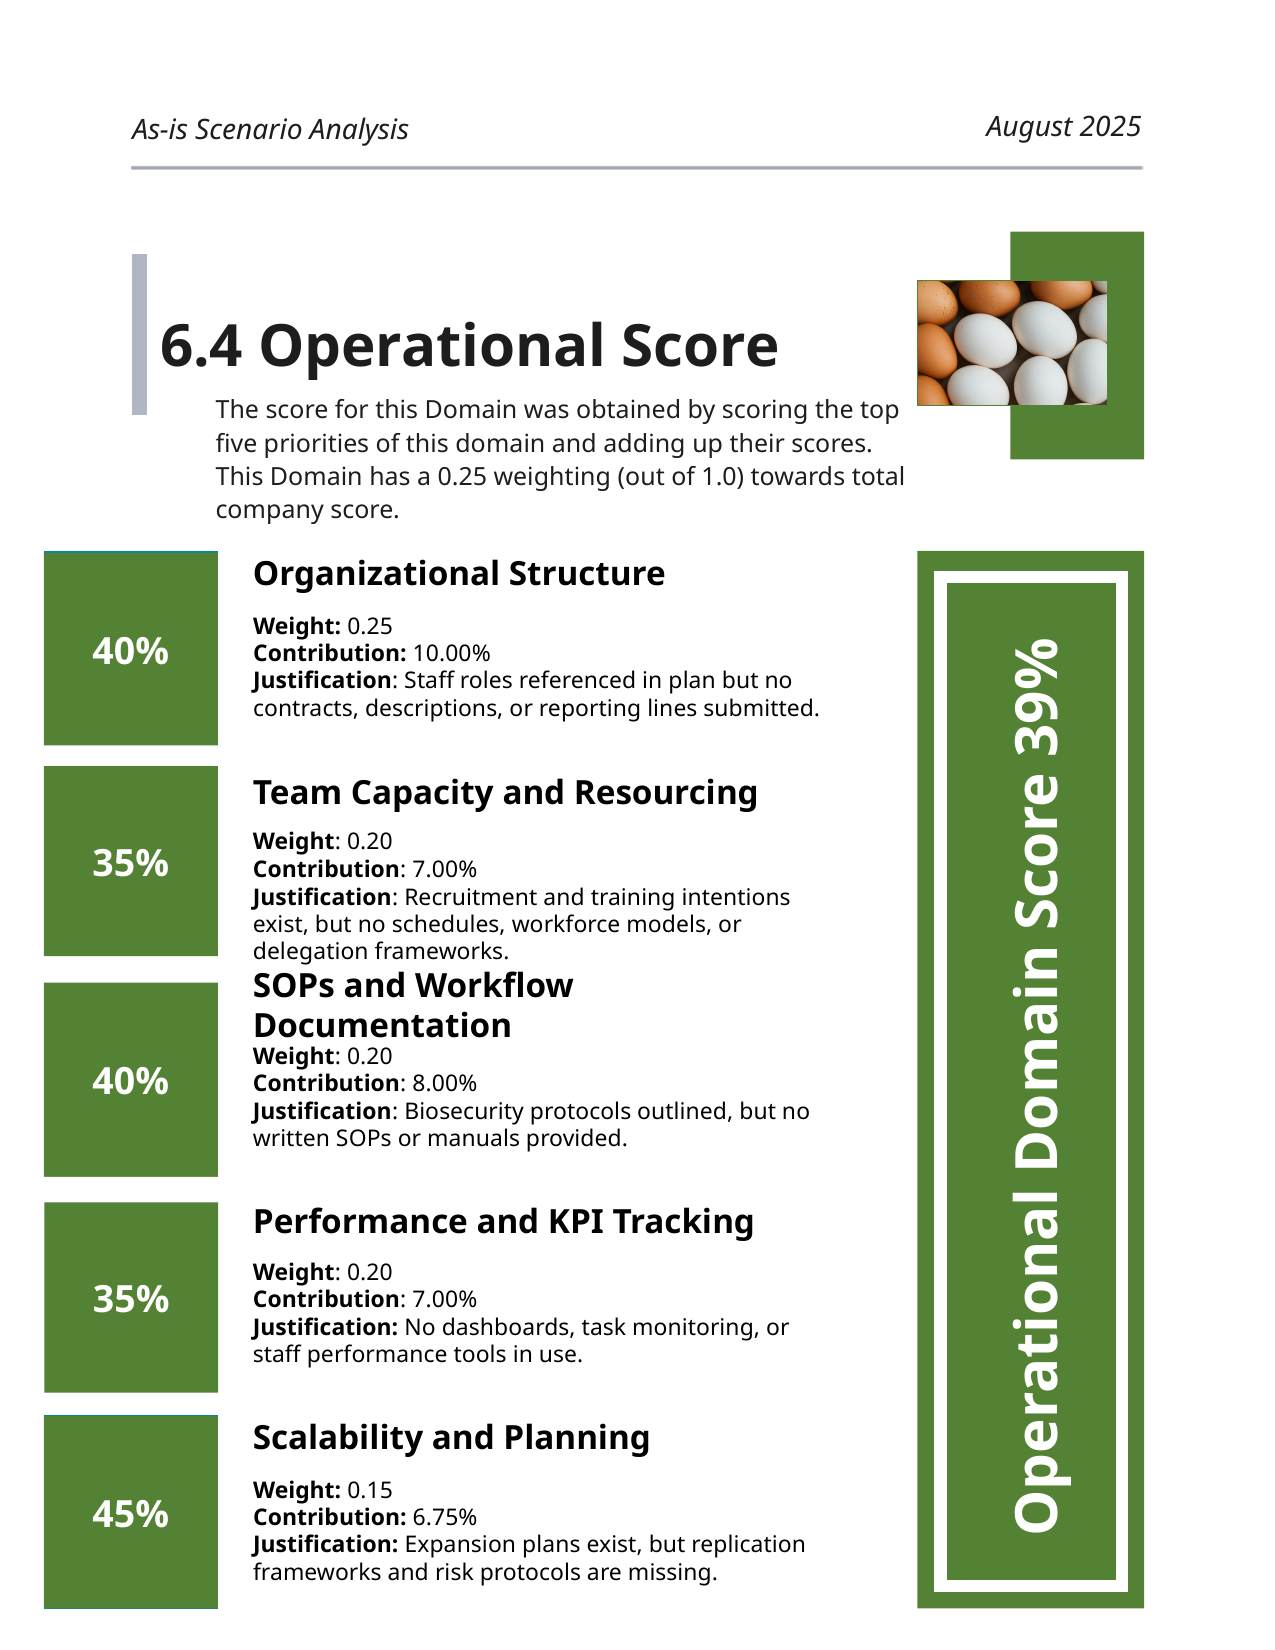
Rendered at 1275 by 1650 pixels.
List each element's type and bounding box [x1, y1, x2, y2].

text_box [42, 551, 859, 1609]
picture [0, 0, 1275, 1650]
text_box [917, 231, 1145, 460]
